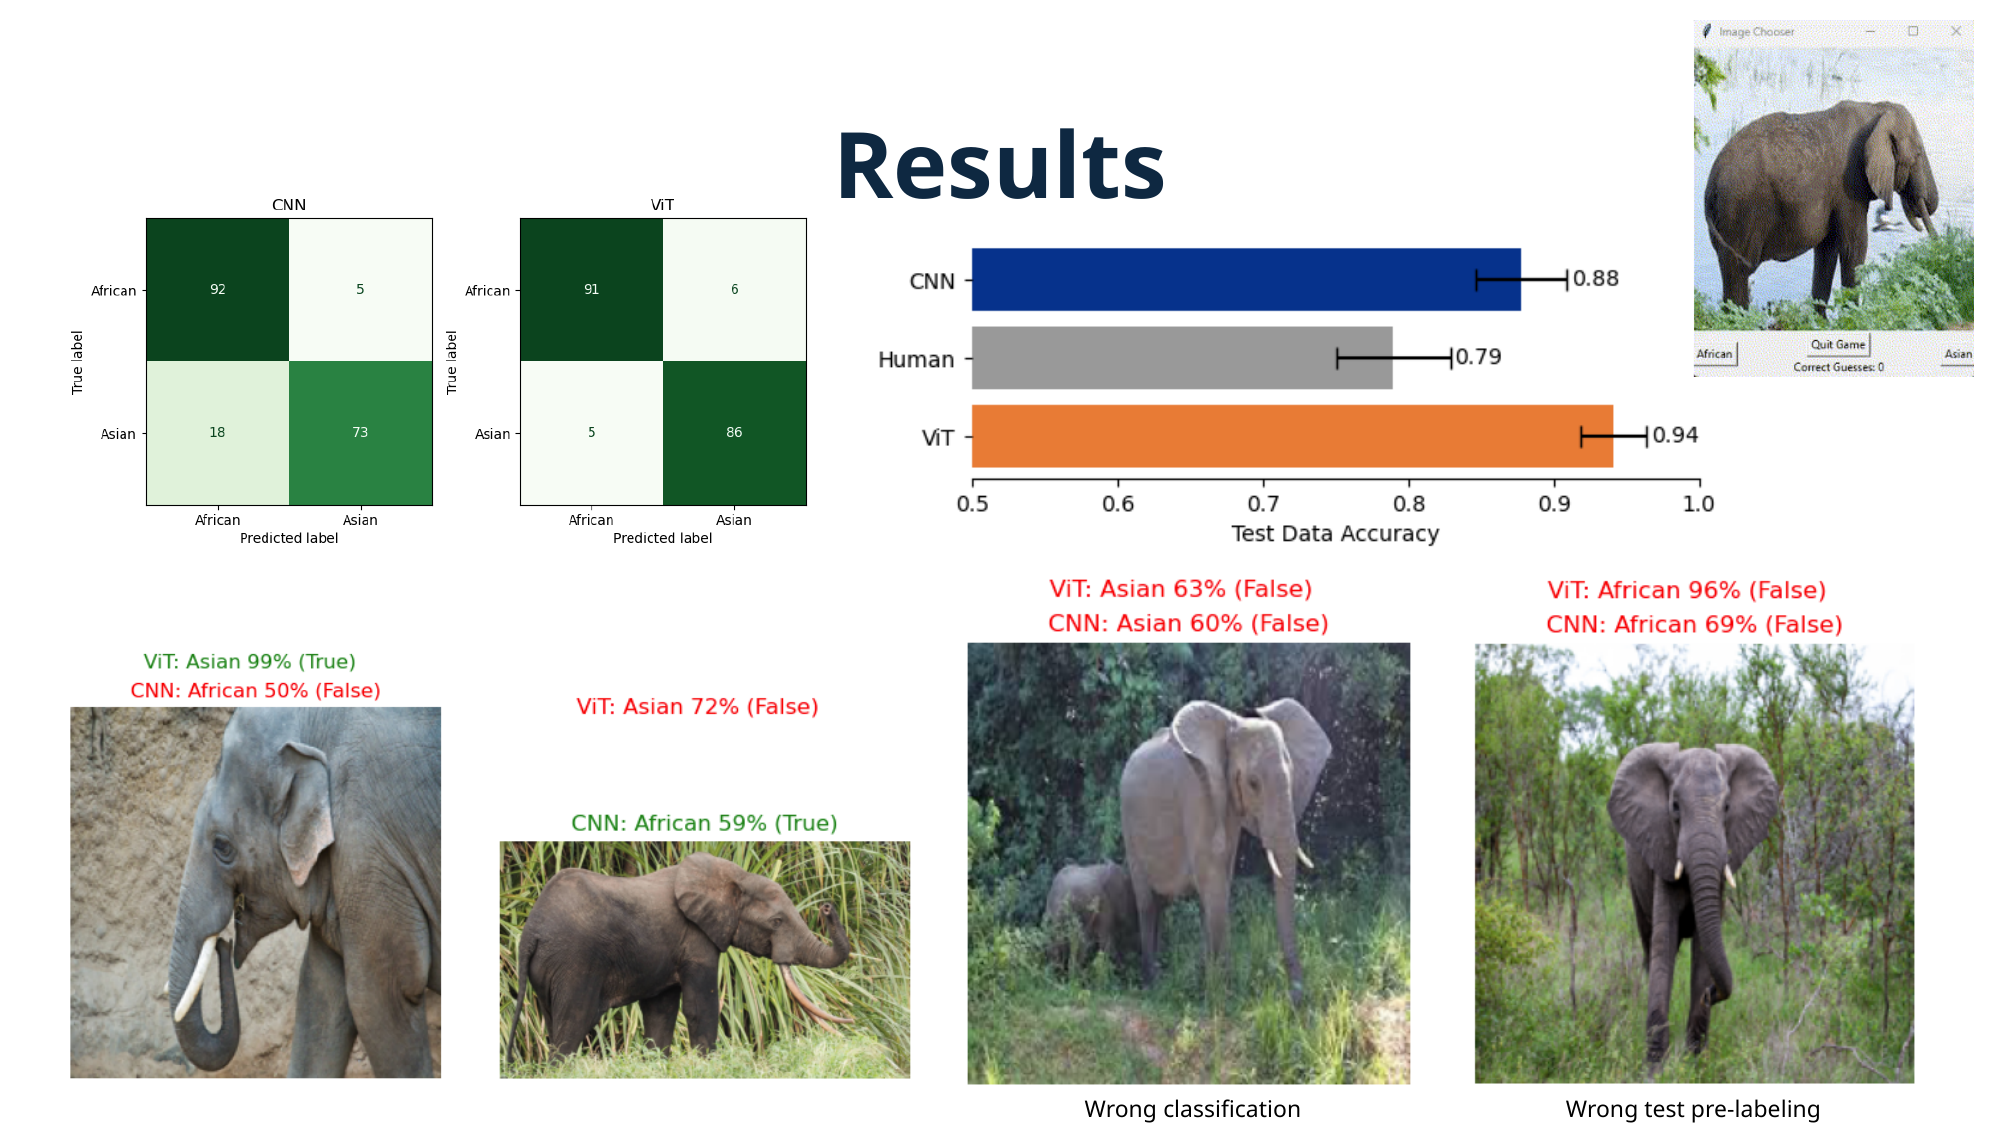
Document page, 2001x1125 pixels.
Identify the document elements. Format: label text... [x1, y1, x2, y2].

text_box Wrong classification [1069, 1100, 1317, 1125]
picture [955, 567, 1422, 1100]
picture [62, 642, 453, 1088]
picture [491, 685, 921, 1088]
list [1693, 19, 1975, 377]
text_box Wrong test pre-labeling [1551, 1088, 1837, 1125]
picture [865, 225, 1721, 555]
picture [1461, 567, 1927, 1088]
picture [62, 197, 816, 555]
text_box Results [137, 59, 1693, 278]
